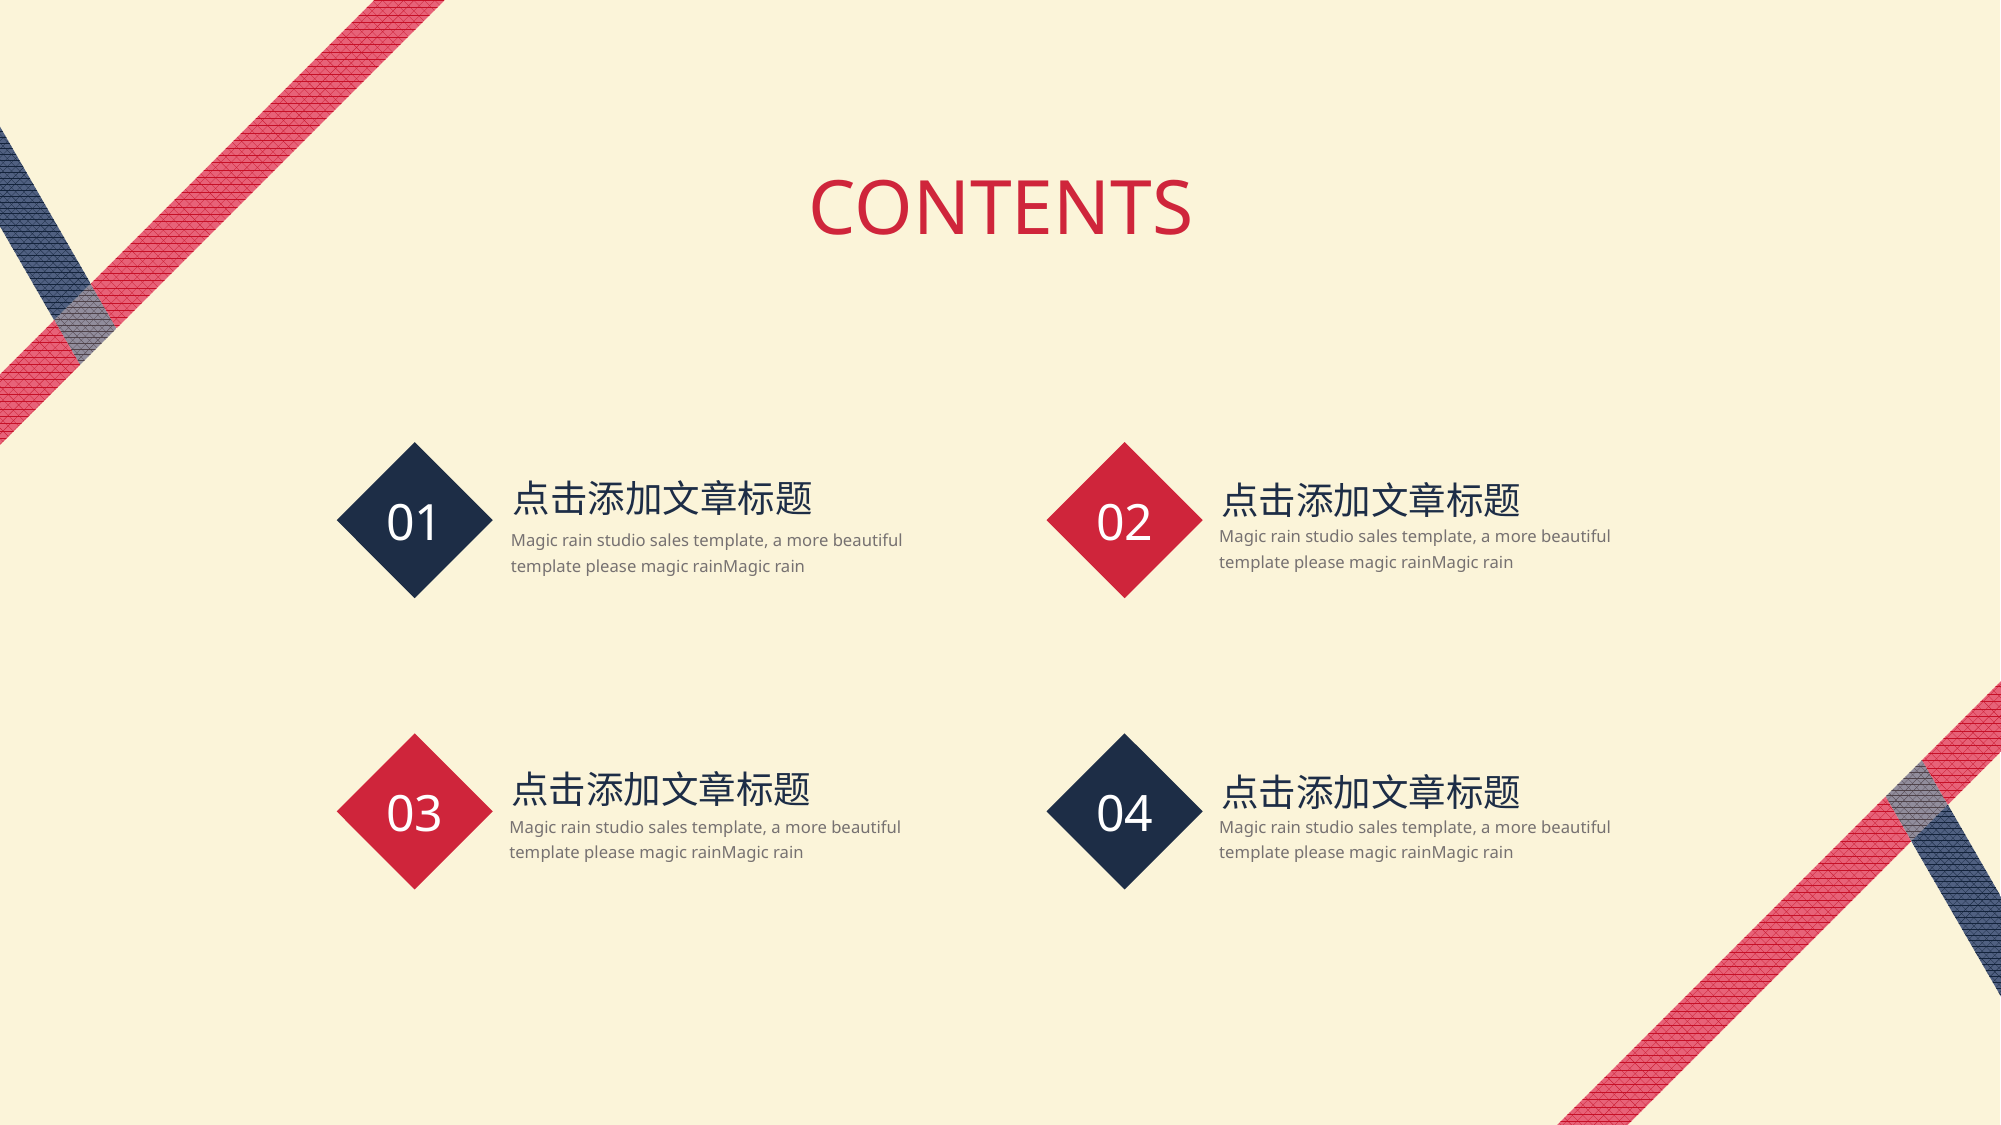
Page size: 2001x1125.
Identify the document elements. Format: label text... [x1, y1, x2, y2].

text_box 03 [335, 731, 494, 891]
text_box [1204, 738, 1557, 871]
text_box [496, 445, 955, 584]
text_box 02 [1045, 440, 1204, 600]
text_box 01 [335, 446, 495, 600]
text_box CONTENTS [793, 151, 1209, 257]
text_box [1204, 447, 1664, 581]
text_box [0, 0, 445, 446]
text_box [494, 735, 954, 871]
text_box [1557, 679, 2000, 1125]
text_box 04 [1045, 731, 1204, 891]
